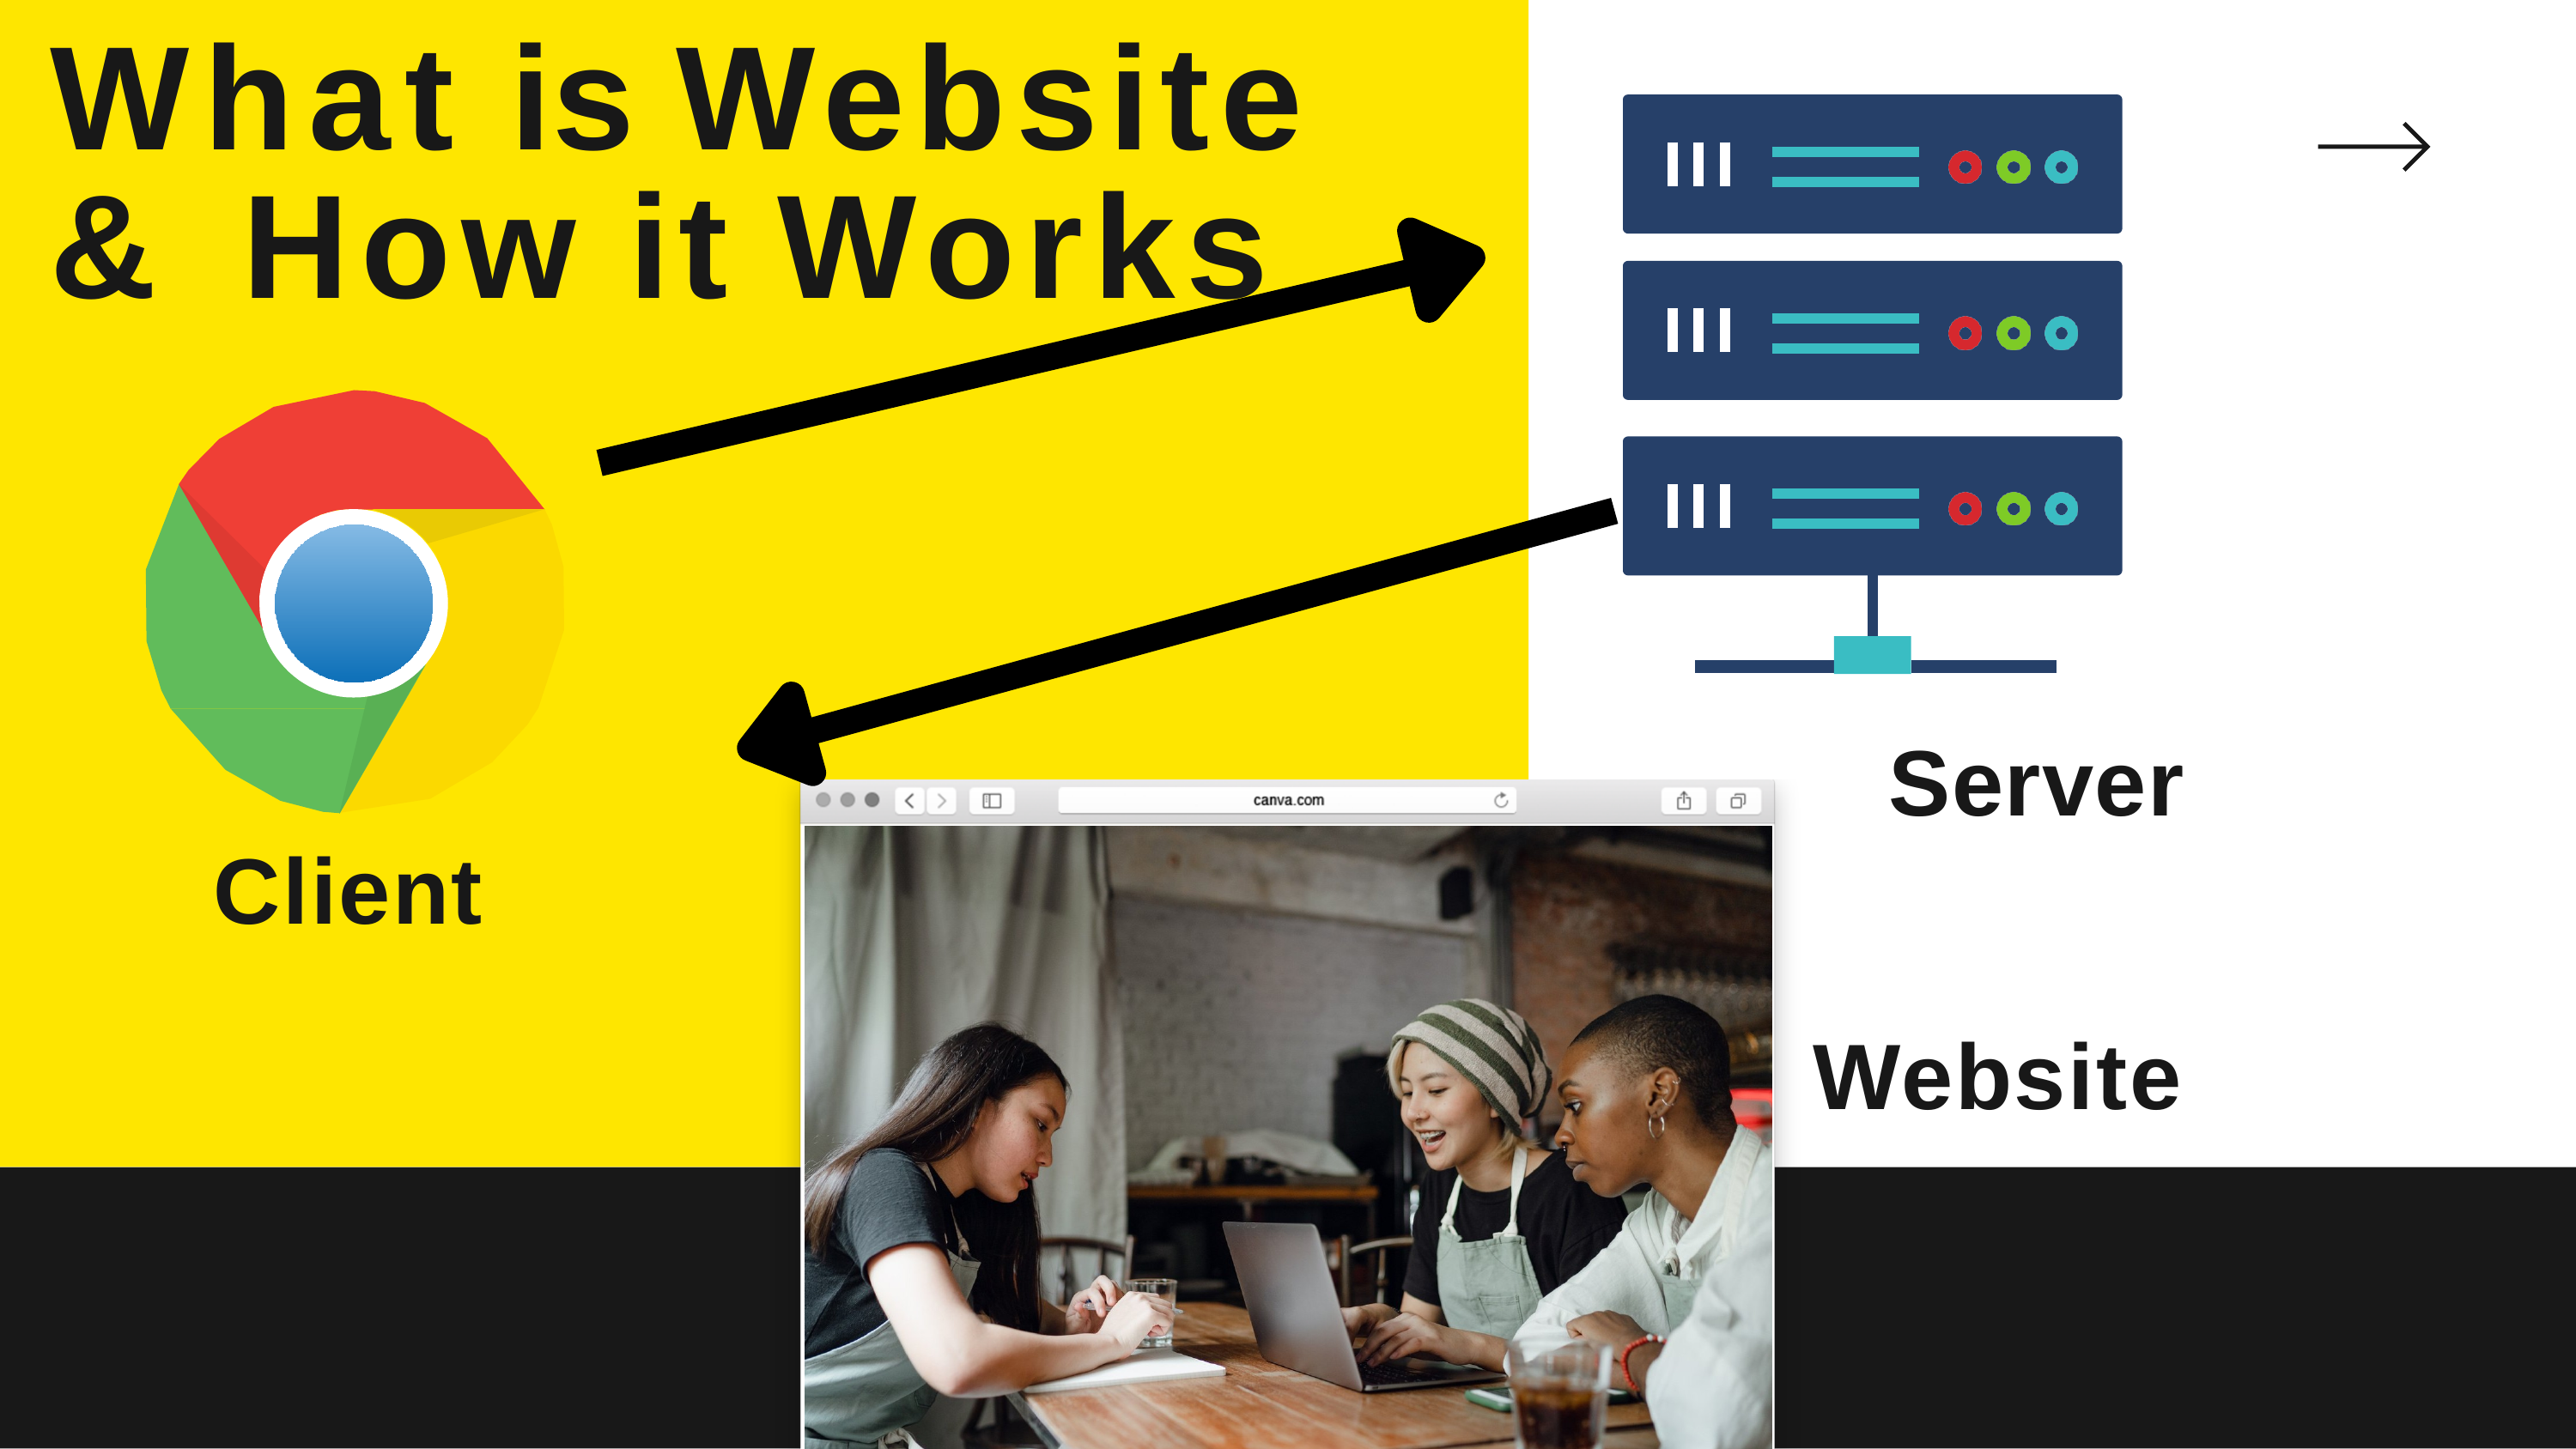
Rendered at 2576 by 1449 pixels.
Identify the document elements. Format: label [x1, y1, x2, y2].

text_box [586, 217, 1629, 786]
text_box [0, 0, 2576, 1449]
